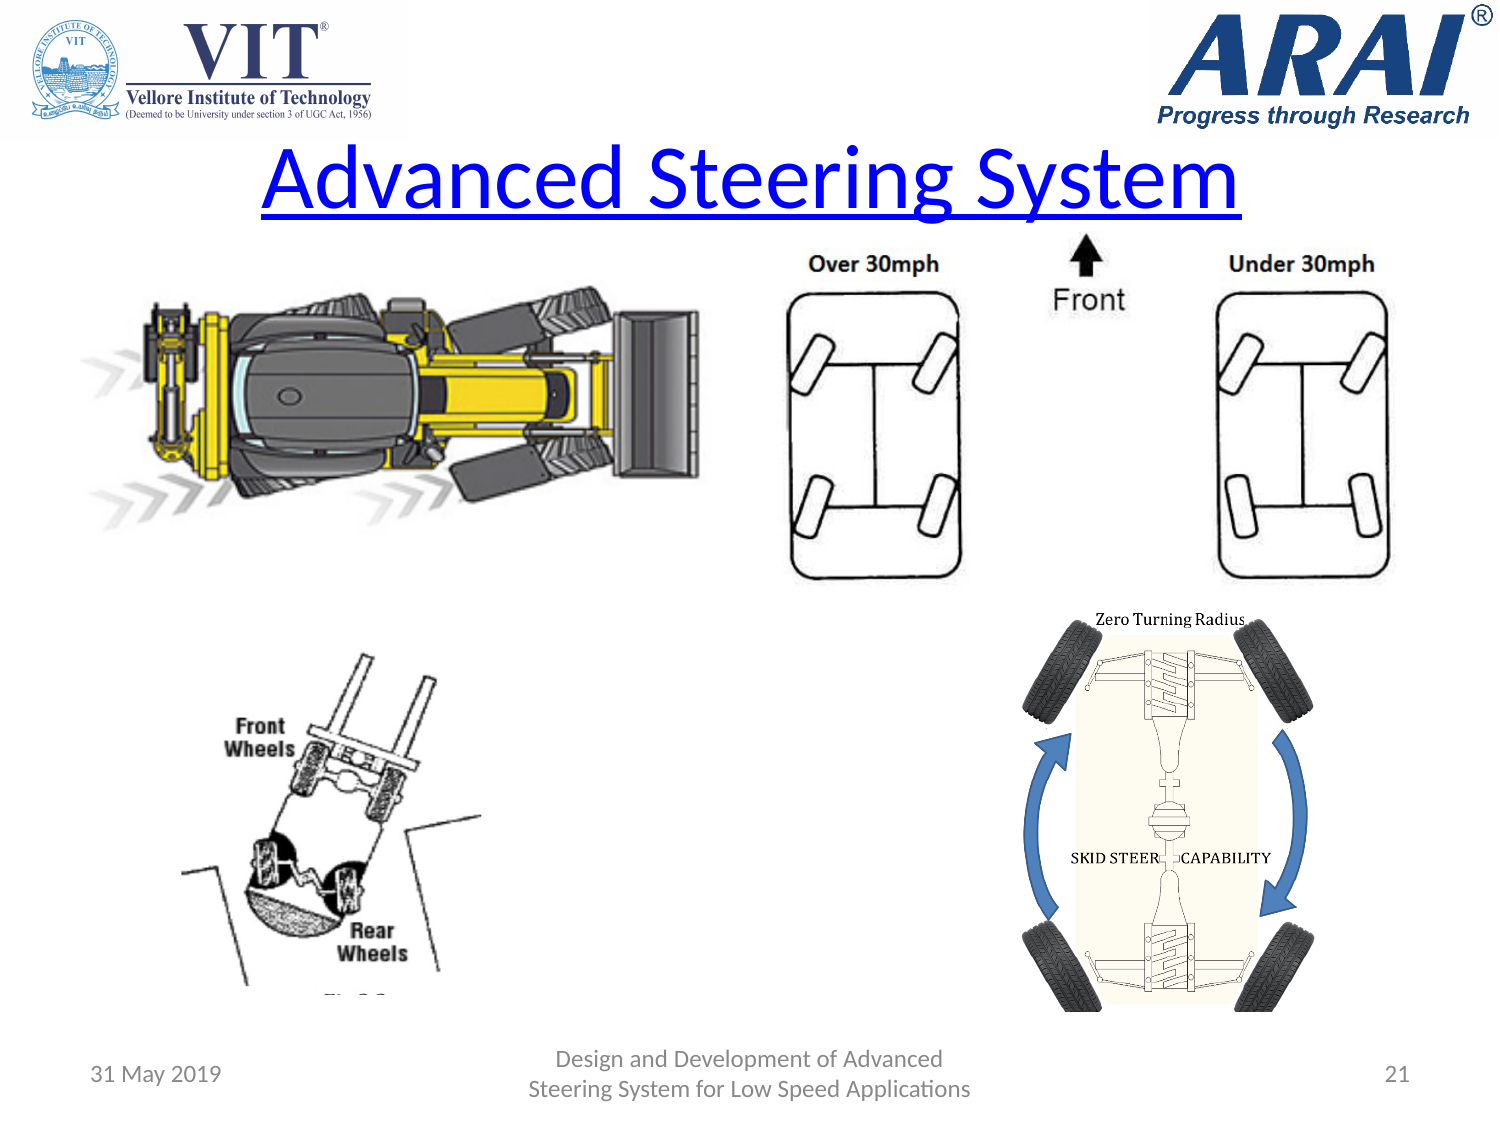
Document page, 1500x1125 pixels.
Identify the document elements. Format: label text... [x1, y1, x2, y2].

picture [1013, 602, 1321, 1012]
picture [79, 226, 754, 554]
title Advanced Steering System [76, 78, 1427, 266]
picture [168, 642, 510, 995]
picture [0, 0, 408, 142]
footer Design and Development of Advanced Steering System for Low Speed Applications [512, 1042, 988, 1103]
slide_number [75, 1042, 425, 1103]
slide_number 21 [1074, 1042, 1425, 1103]
picture [1147, 0, 1498, 138]
picture [775, 231, 1420, 600]
